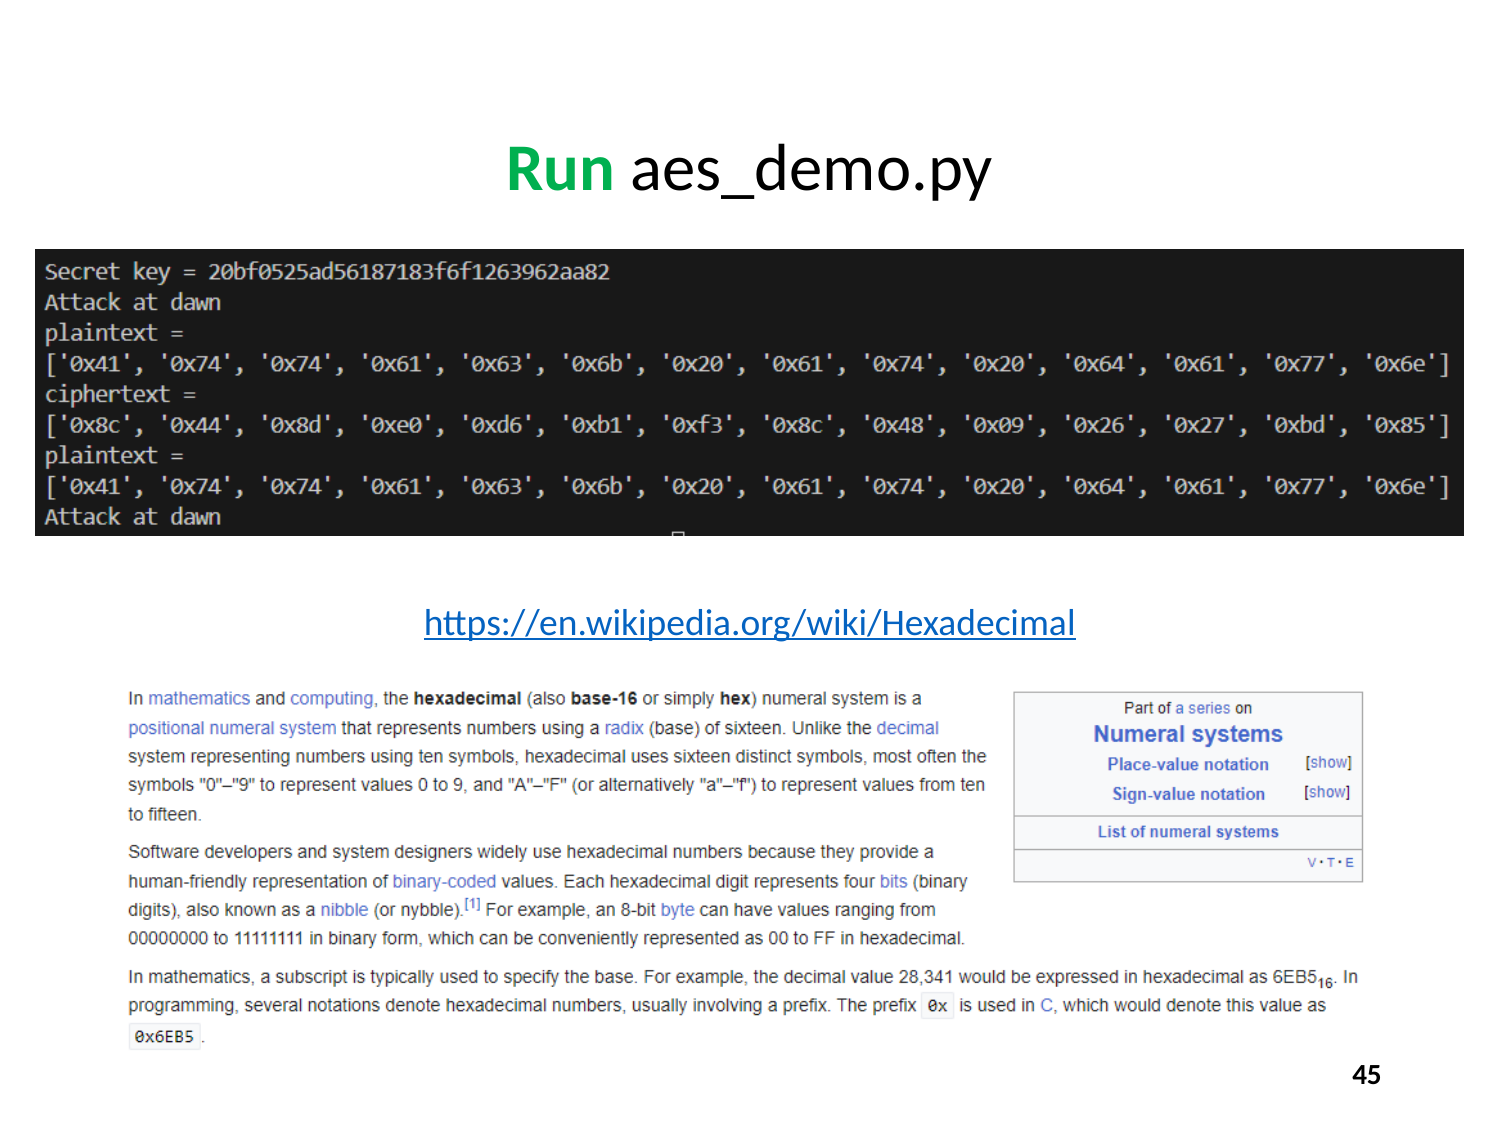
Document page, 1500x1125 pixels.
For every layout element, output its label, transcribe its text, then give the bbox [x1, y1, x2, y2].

title Run aes_demo.py [103, 59, 1397, 249]
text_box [120, 590, 1380, 1054]
slide_number 45 [1059, 1042, 1397, 1103]
picture [35, 249, 1464, 536]
